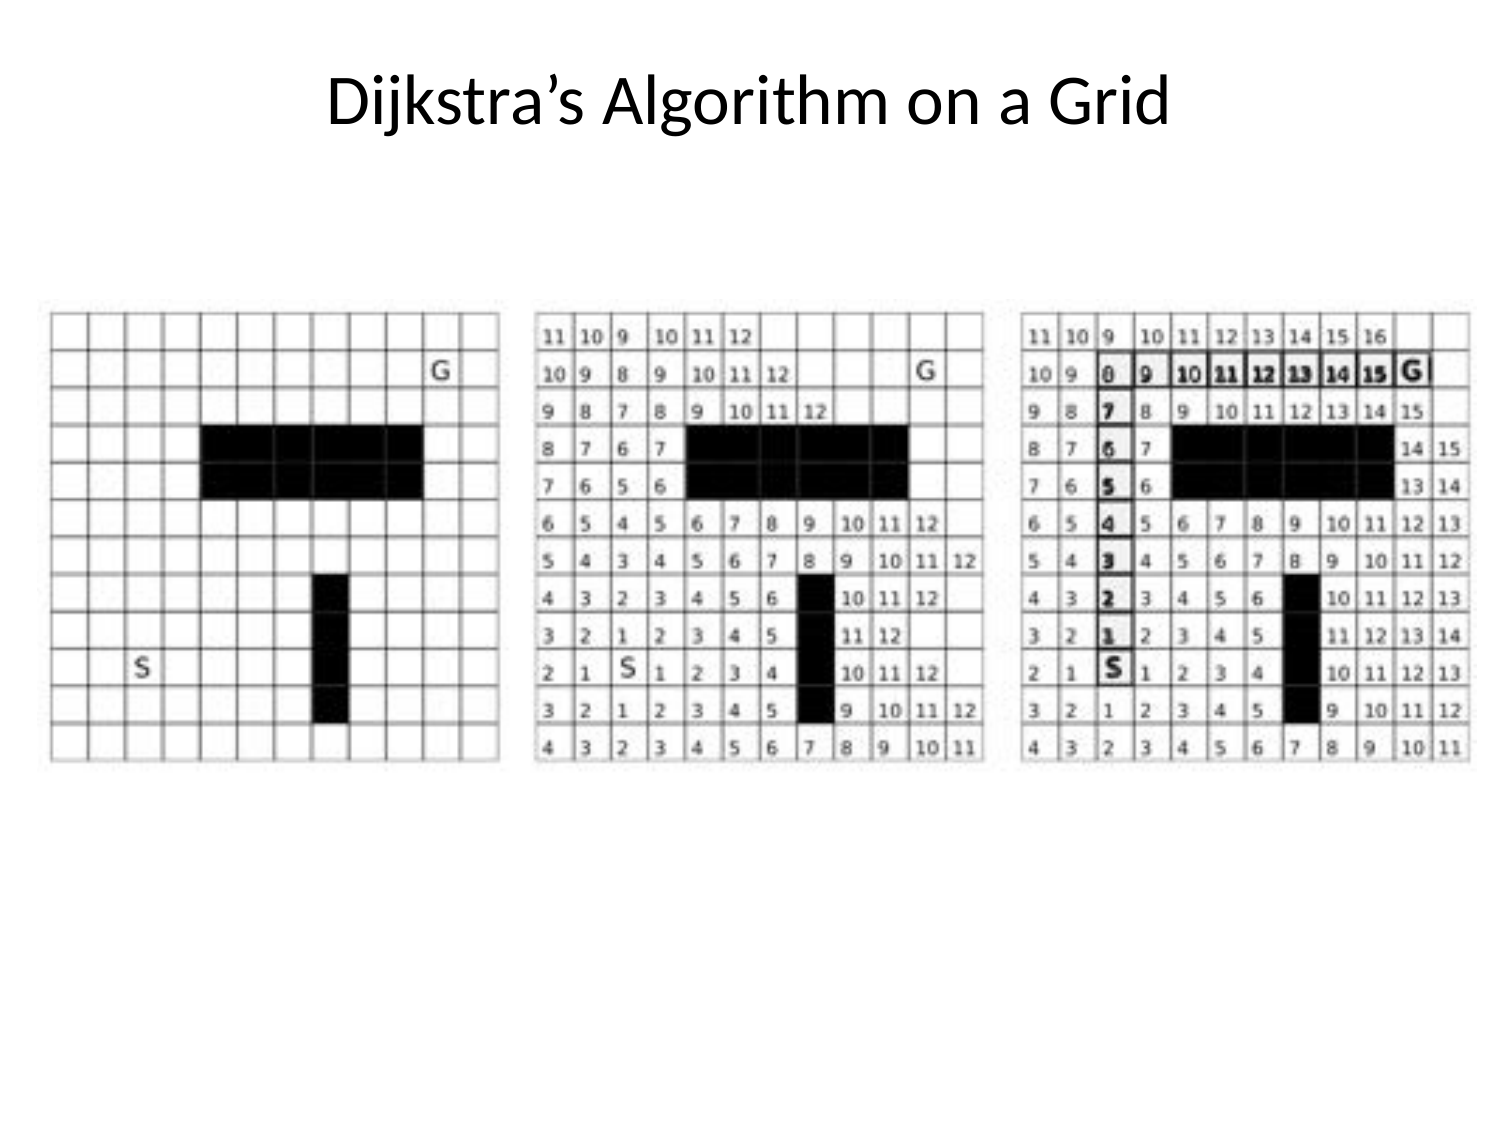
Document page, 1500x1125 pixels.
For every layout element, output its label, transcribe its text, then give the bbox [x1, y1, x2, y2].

title Dijkstra’s Algorithm on a Grid [75, 45, 1425, 233]
picture [37, 299, 1477, 776]
